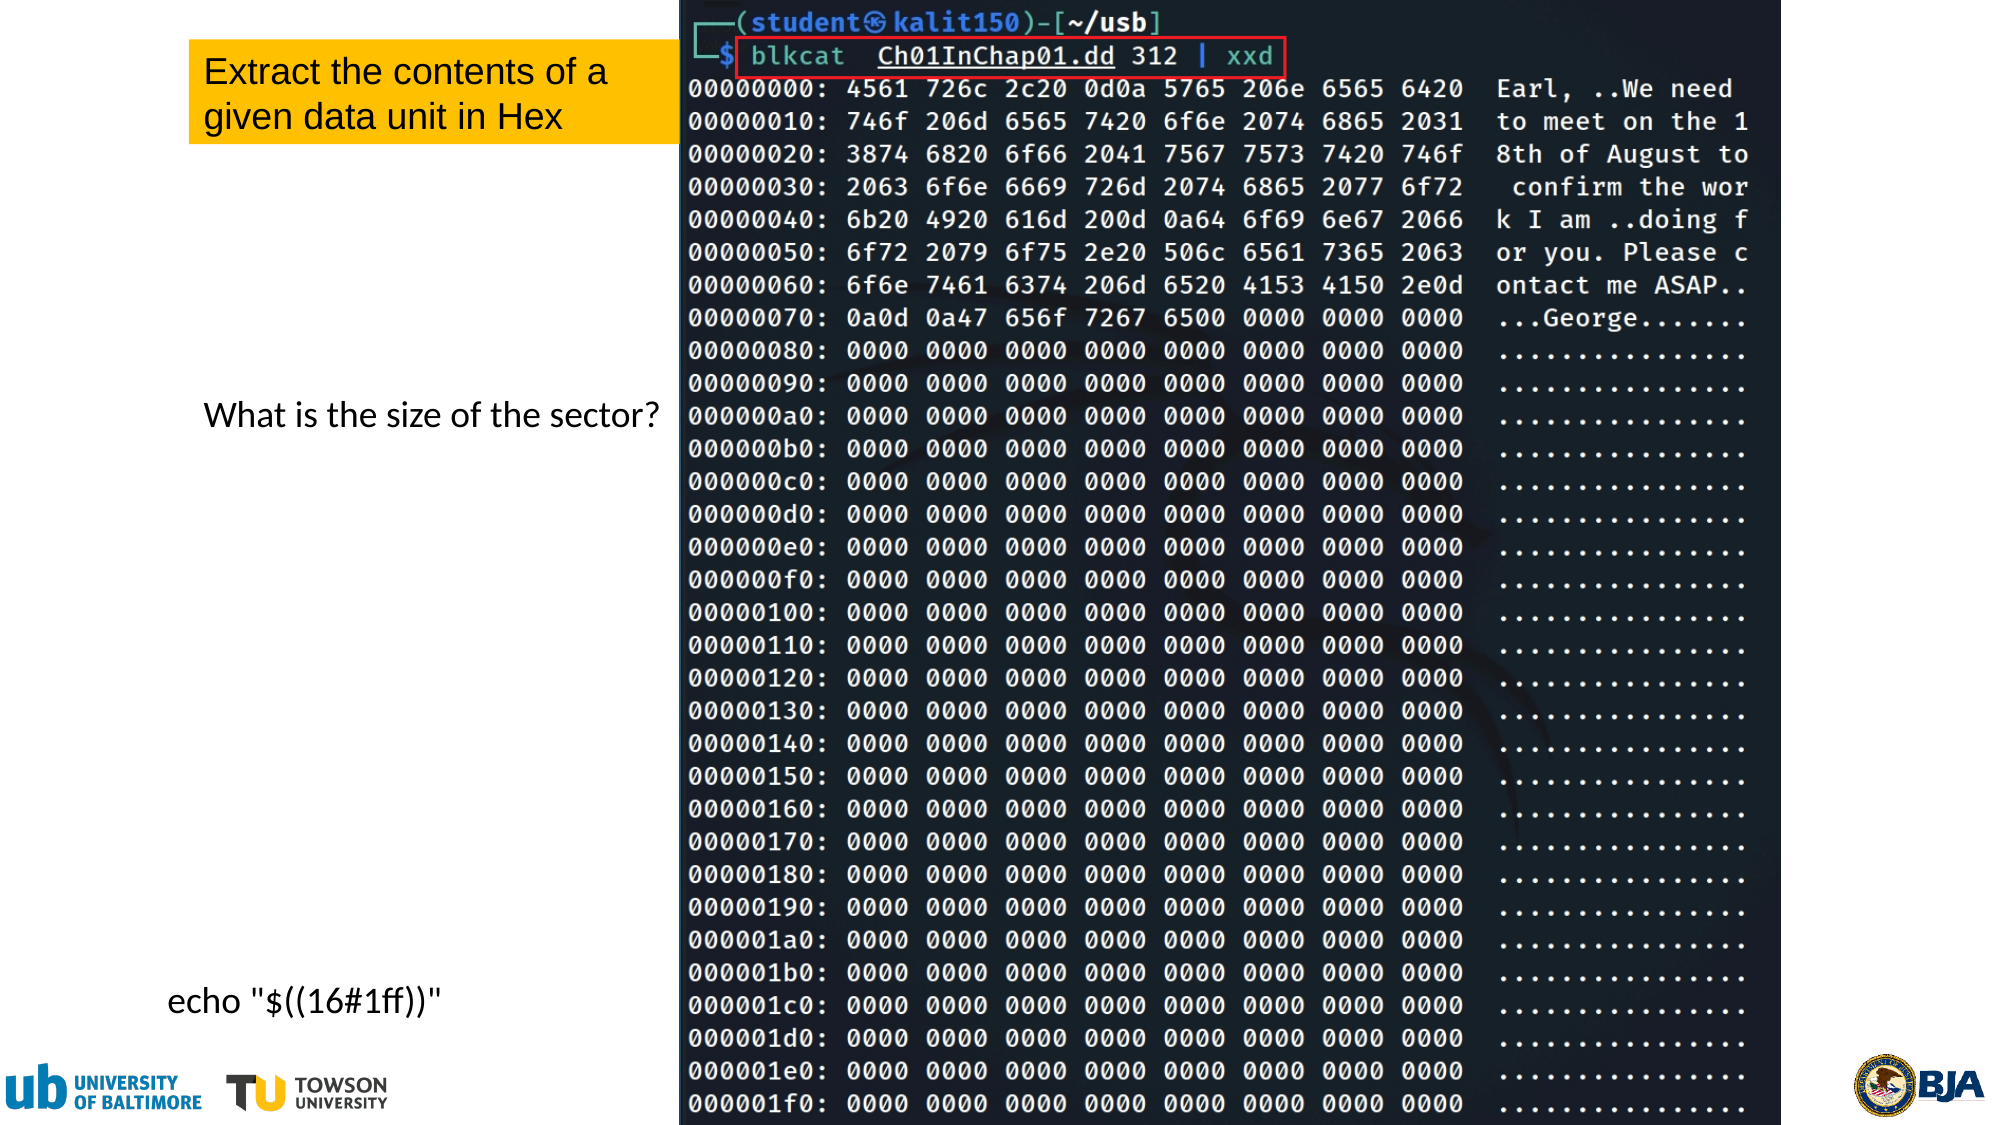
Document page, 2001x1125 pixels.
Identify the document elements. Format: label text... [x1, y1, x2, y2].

picture [1854, 1054, 1986, 1117]
text_box What is the size of the sector? [188, 382, 677, 443]
picture [0, 1031, 407, 1125]
text_box Extract the contents of a given data unit in Hex [188, 39, 679, 145]
picture [679, 0, 1781, 1125]
text_box echo "$((16#1ff))" [152, 968, 679, 1029]
